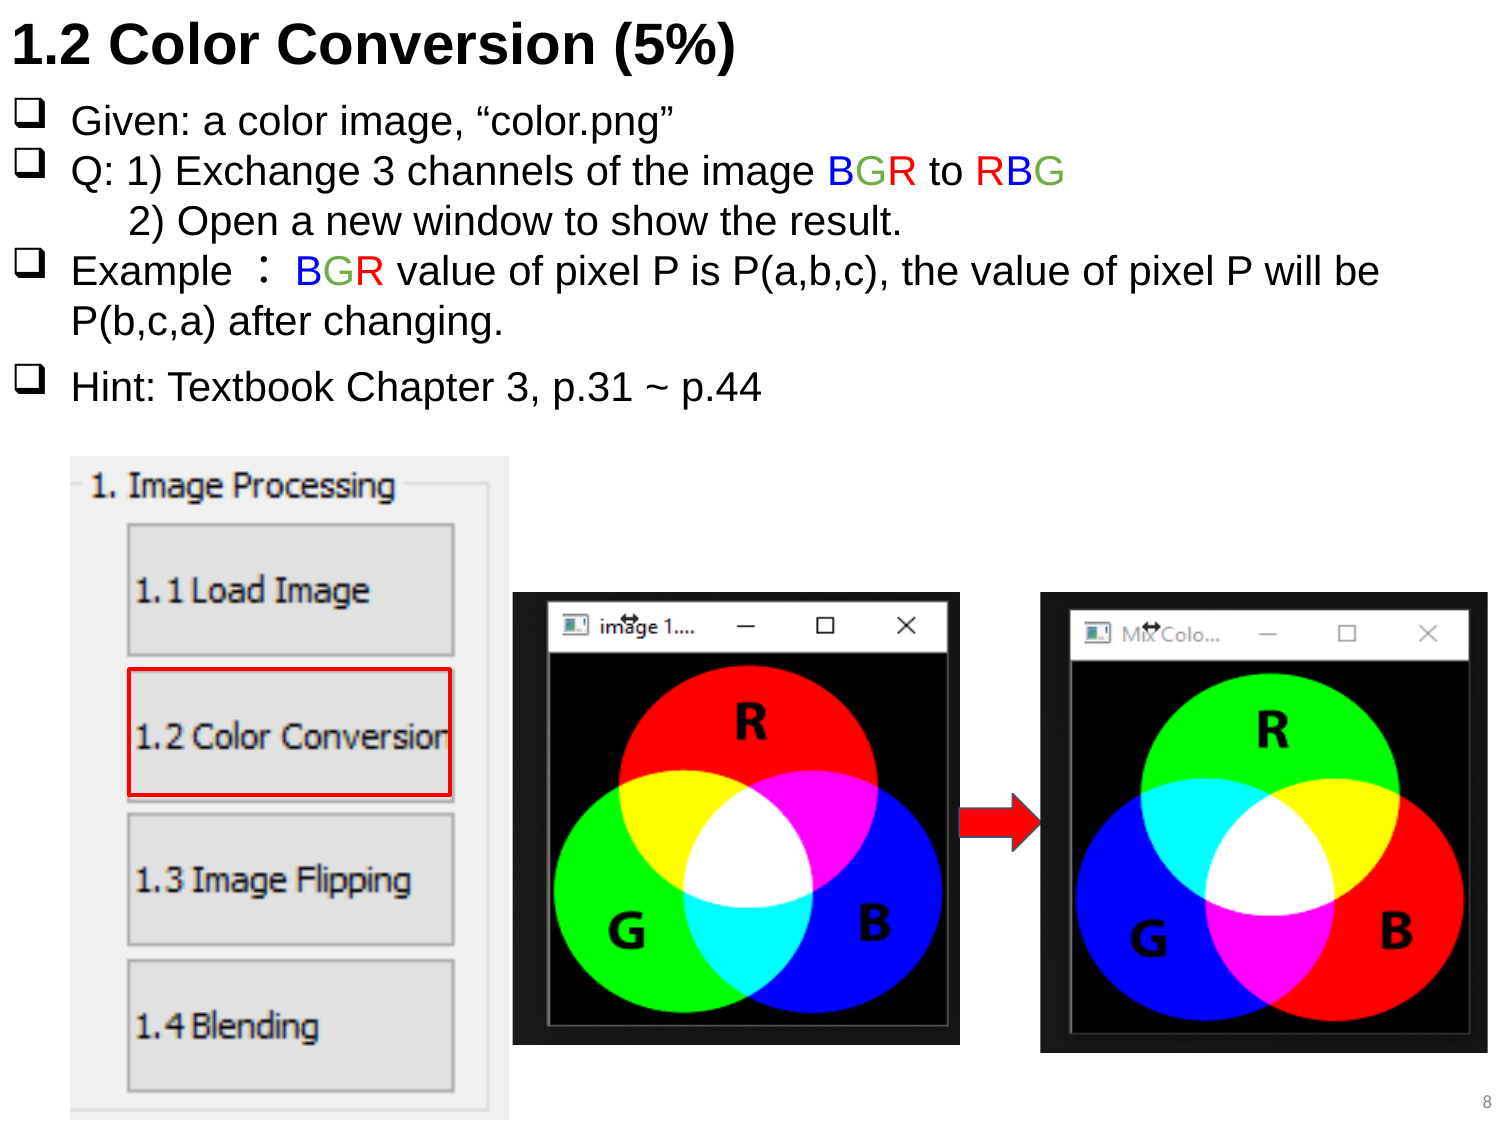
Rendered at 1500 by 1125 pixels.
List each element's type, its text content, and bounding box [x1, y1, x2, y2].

picture [1040, 591, 1488, 1054]
text_box [965, 793, 1035, 852]
title 1.2 Color Conversion (5%) [0, 0, 1500, 91]
picture [512, 591, 961, 1054]
list Given: a color image, “color.png” Q: 1) Exchange 3 channels of the image BGR to RBG 2) Open a new window to show the result. Example：BGR value of pixel P is P(a,b,c), the value of pixel P will be P(b,c,a) after changing. Hint: Textbook Chapter 3, p.31 ~ p.44 [0, 91, 1417, 504]
picture [69, 456, 510, 1121]
slide_number 8 [1165, 1078, 1500, 1124]
